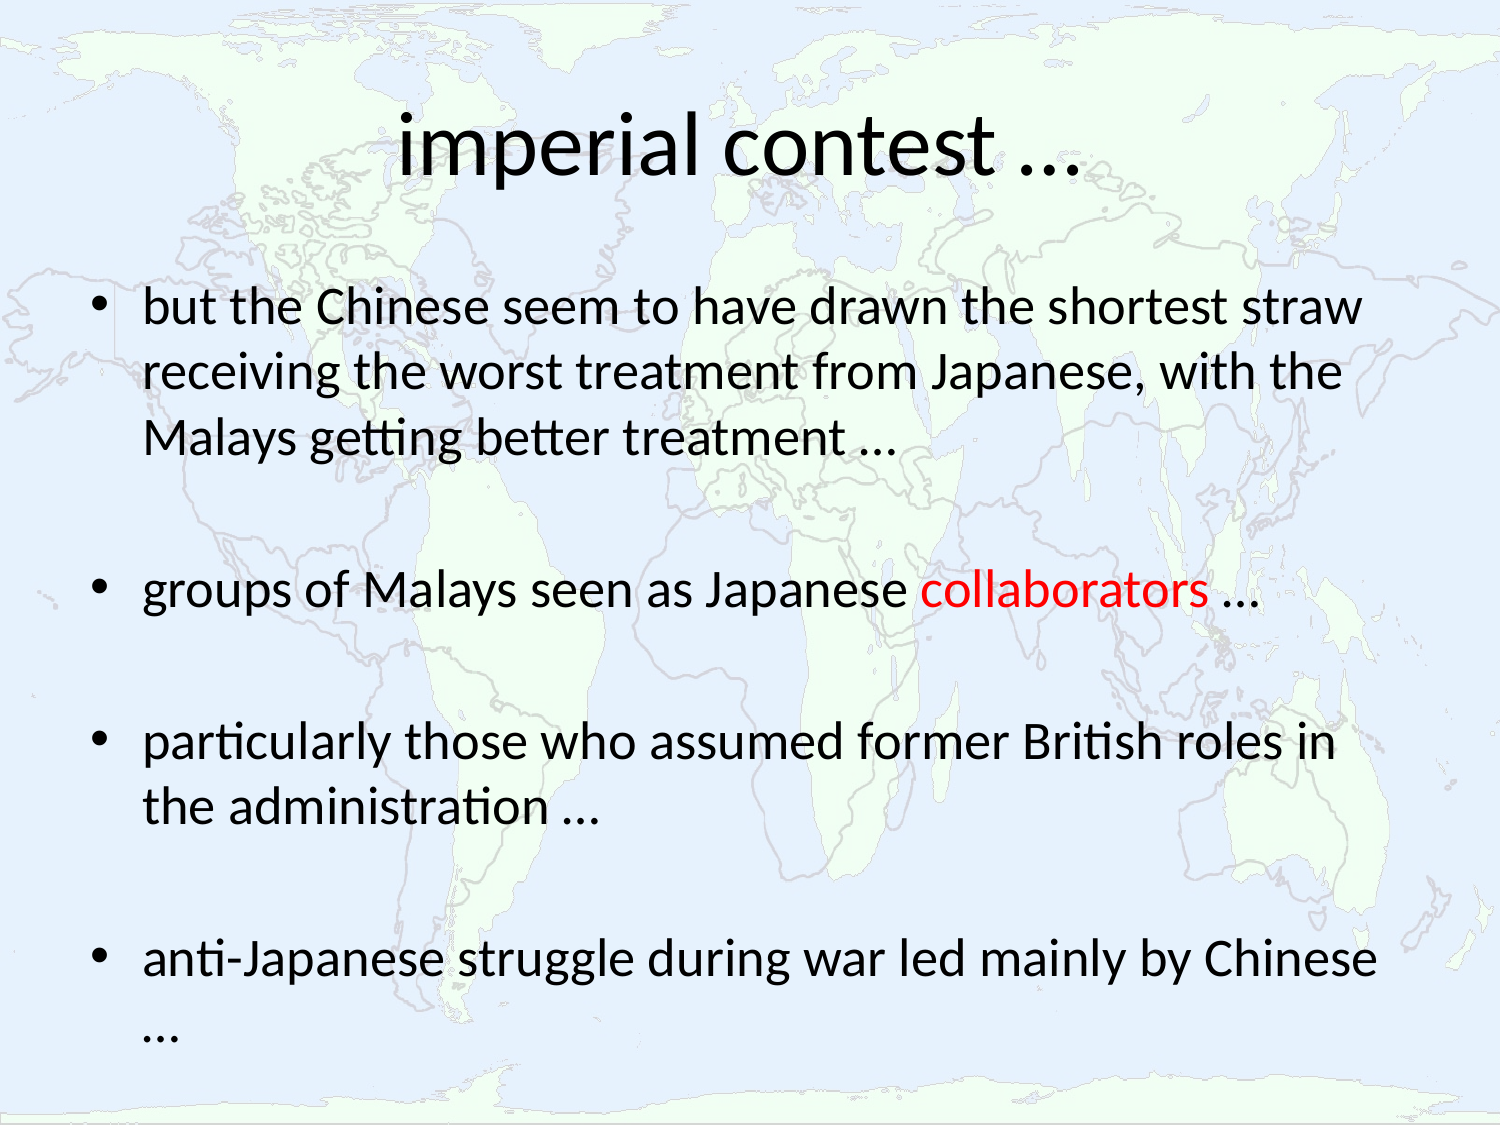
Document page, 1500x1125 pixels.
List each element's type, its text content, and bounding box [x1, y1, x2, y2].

title imperial contest … [75, 45, 1425, 233]
list but the Chinese seem to have drawn the shortest straw receiving the worst treatment from Japanese, with the Malays getting better treatment … groups of Malays seen as Japanese collaborators … particularly those who assumed former British roles in the administration … anti-Japanese struggle during war led mainly by Chinese … [75, 262, 1425, 1071]
